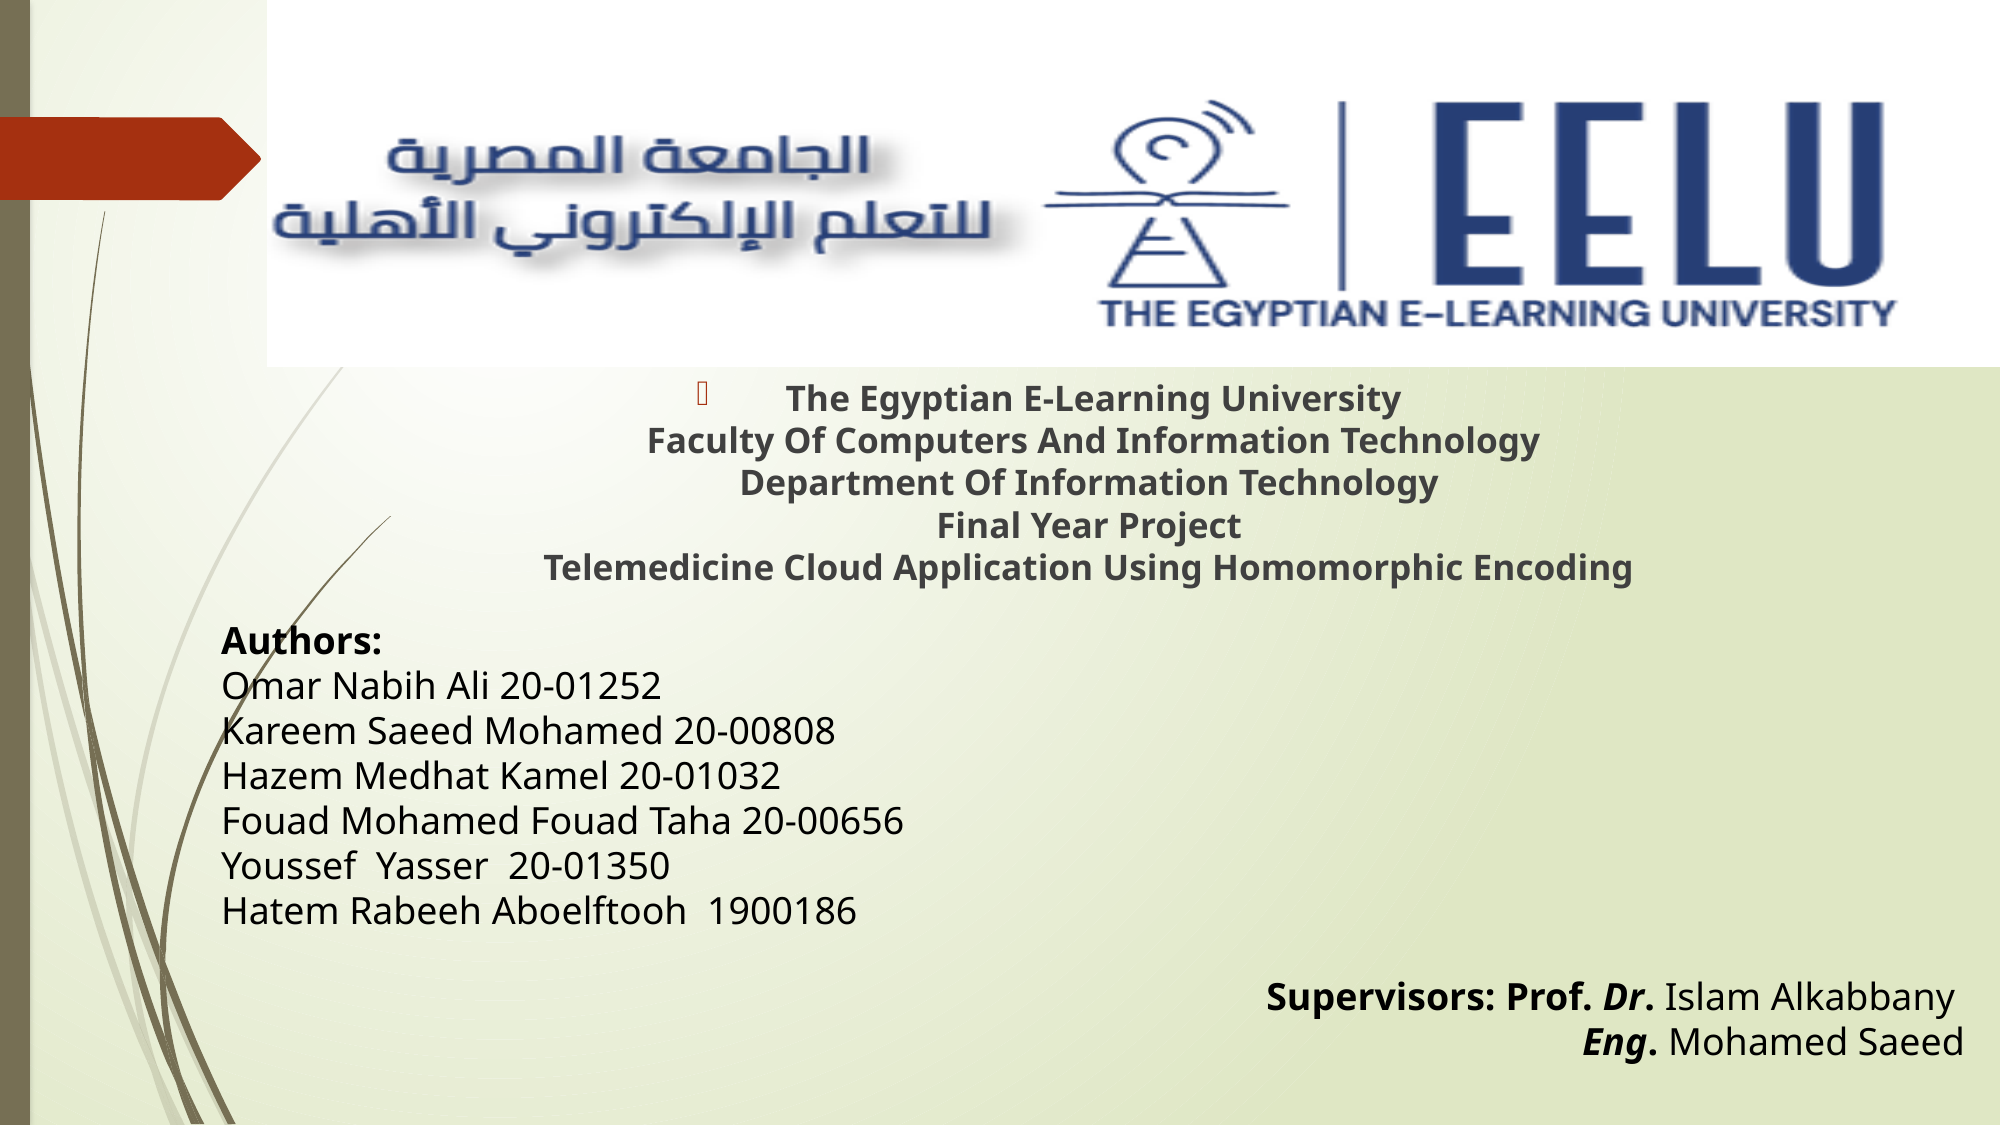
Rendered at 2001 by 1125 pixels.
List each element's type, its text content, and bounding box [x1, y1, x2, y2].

text_box Supervisors: Prof. Dr. Islam Alkabbany Eng. Mohamed Saeed [723, 920, 1980, 1070]
picture [266, 0, 2000, 367]
text_box Authors: Omar Nabih Ali 20-01252 Kareem Saeed Mohamed 20-00808 Hazem Medhat Kamel 20-01032 Fouad Mohamed Fouad Taha 20-00656 Youssef Yasser 20-01350 Hatem Rabeeh Aboelftooh 1900186 [206, 609, 2000, 940]
list The Egyptian E-Learning University Faculty Of Computers And Information Technology Department Of Information Technology Final Year Project Telemedicine Cloud Application Using Homomorphic Encoding [243, 368, 1887, 609]
